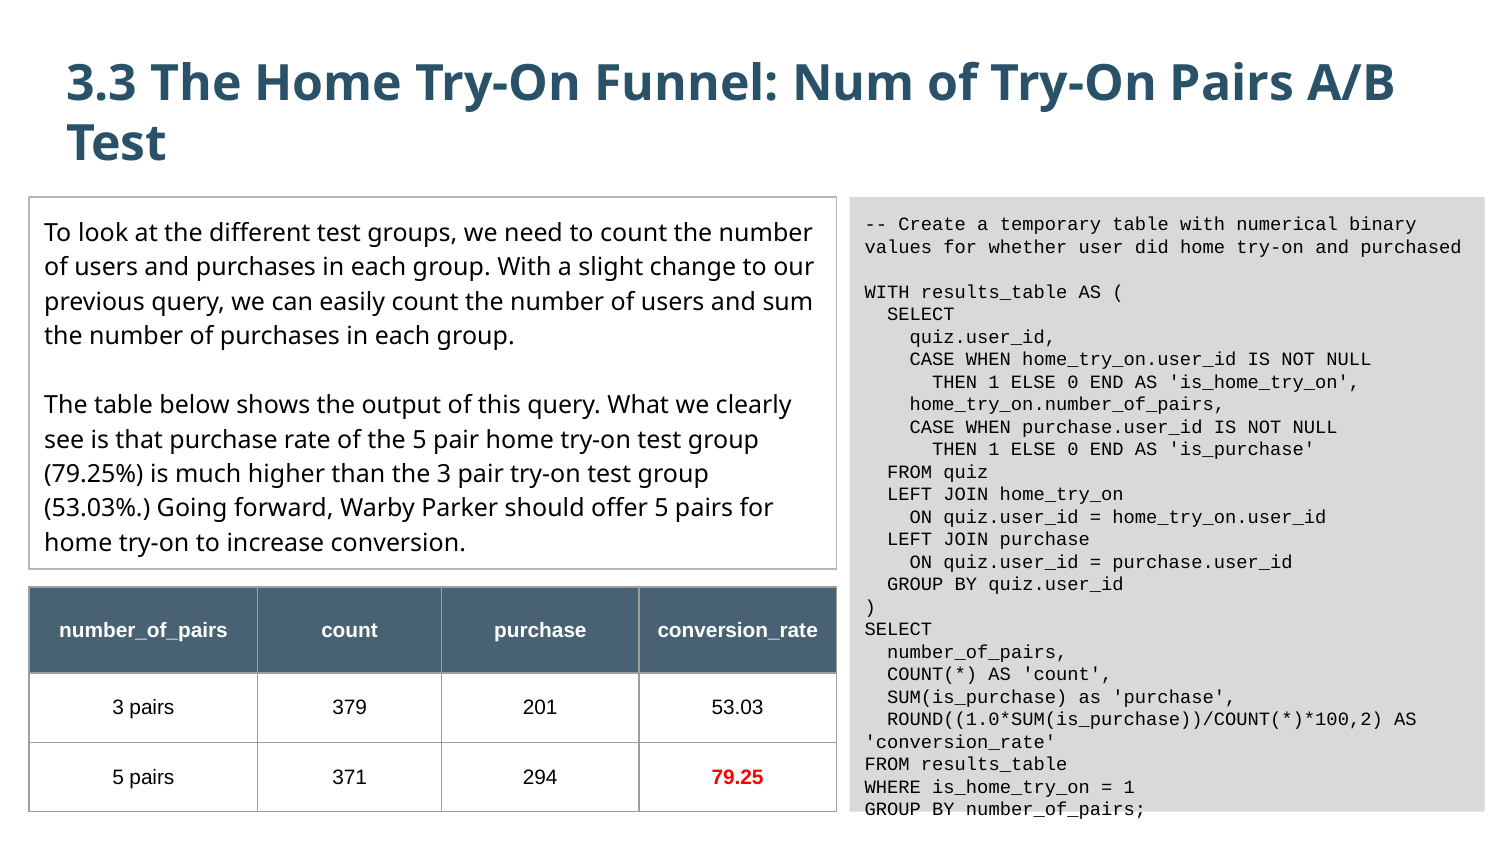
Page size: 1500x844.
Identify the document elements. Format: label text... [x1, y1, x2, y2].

text_box -- Create a temporary table with numerical binary values for whether user did home try-on and purchased WITH results_table AS ( SELECT quiz.user_id, CASE WHEN home_try_on.user_id IS NOT NULL THEN 1 ELSE 0 END AS 'is_home_try_on', home_try_on.number_of_pairs, CASE WHEN purchase.user_id IS NOT NULL THEN 1 ELSE 0 END AS 'is_purchase' FROM quiz LEFT JOIN home_try_on ON quiz.user_id = home_try_on.user_id LEFT JOIN purchase ON quiz.user_id = purchase.user_id GROUP BY quiz.user_id ) SELECT number_of_pairs, COUNT(*) AS 'count', SUM(is_purchase) as 'purchase', ROUND((1.0*SUM(is_purchase))/COUNT(*)*100,2) AS 'conversion_rate' FROM results_table WHERE is_home_try_on = 1 GROUP BY number_of_pairs; [849, 197, 1485, 812]
text_box 3.3 The Home Try-On Funnel: Num of Try-On Pairs A/B Test [51, 48, 1449, 186]
table_header number_of_pairs [30, 588, 257, 672]
table_cell 371 [258, 743, 441, 811]
table_cell 379 [258, 674, 441, 742]
text_box To look at the different test groups, we need to count the number of users and purchases in each group. With a slight change to our previous query, we can easily count the number of users and sum the number of purchases in each group. The table below shows the output of this query. What we clearly see is that purchase rate of the 5 pair home try-on test group (79.25%) is much higher than the 3 pair try-on test group (53.03%.) Going forward, Warby Parker should offer 5 pairs for home try-on to increase conversion. [29, 197, 837, 569]
table_cell 79.25 [640, 743, 836, 811]
table_header conversion_rate [640, 588, 836, 672]
table_cell 201 [442, 674, 638, 742]
table_cell 294 [442, 743, 638, 811]
table_header purchase [442, 588, 638, 672]
table_cell 53.03 [640, 674, 836, 742]
table_cell 3 pairs [30, 674, 257, 742]
table_cell 5 pairs [30, 743, 257, 811]
table_header count [258, 588, 441, 672]
